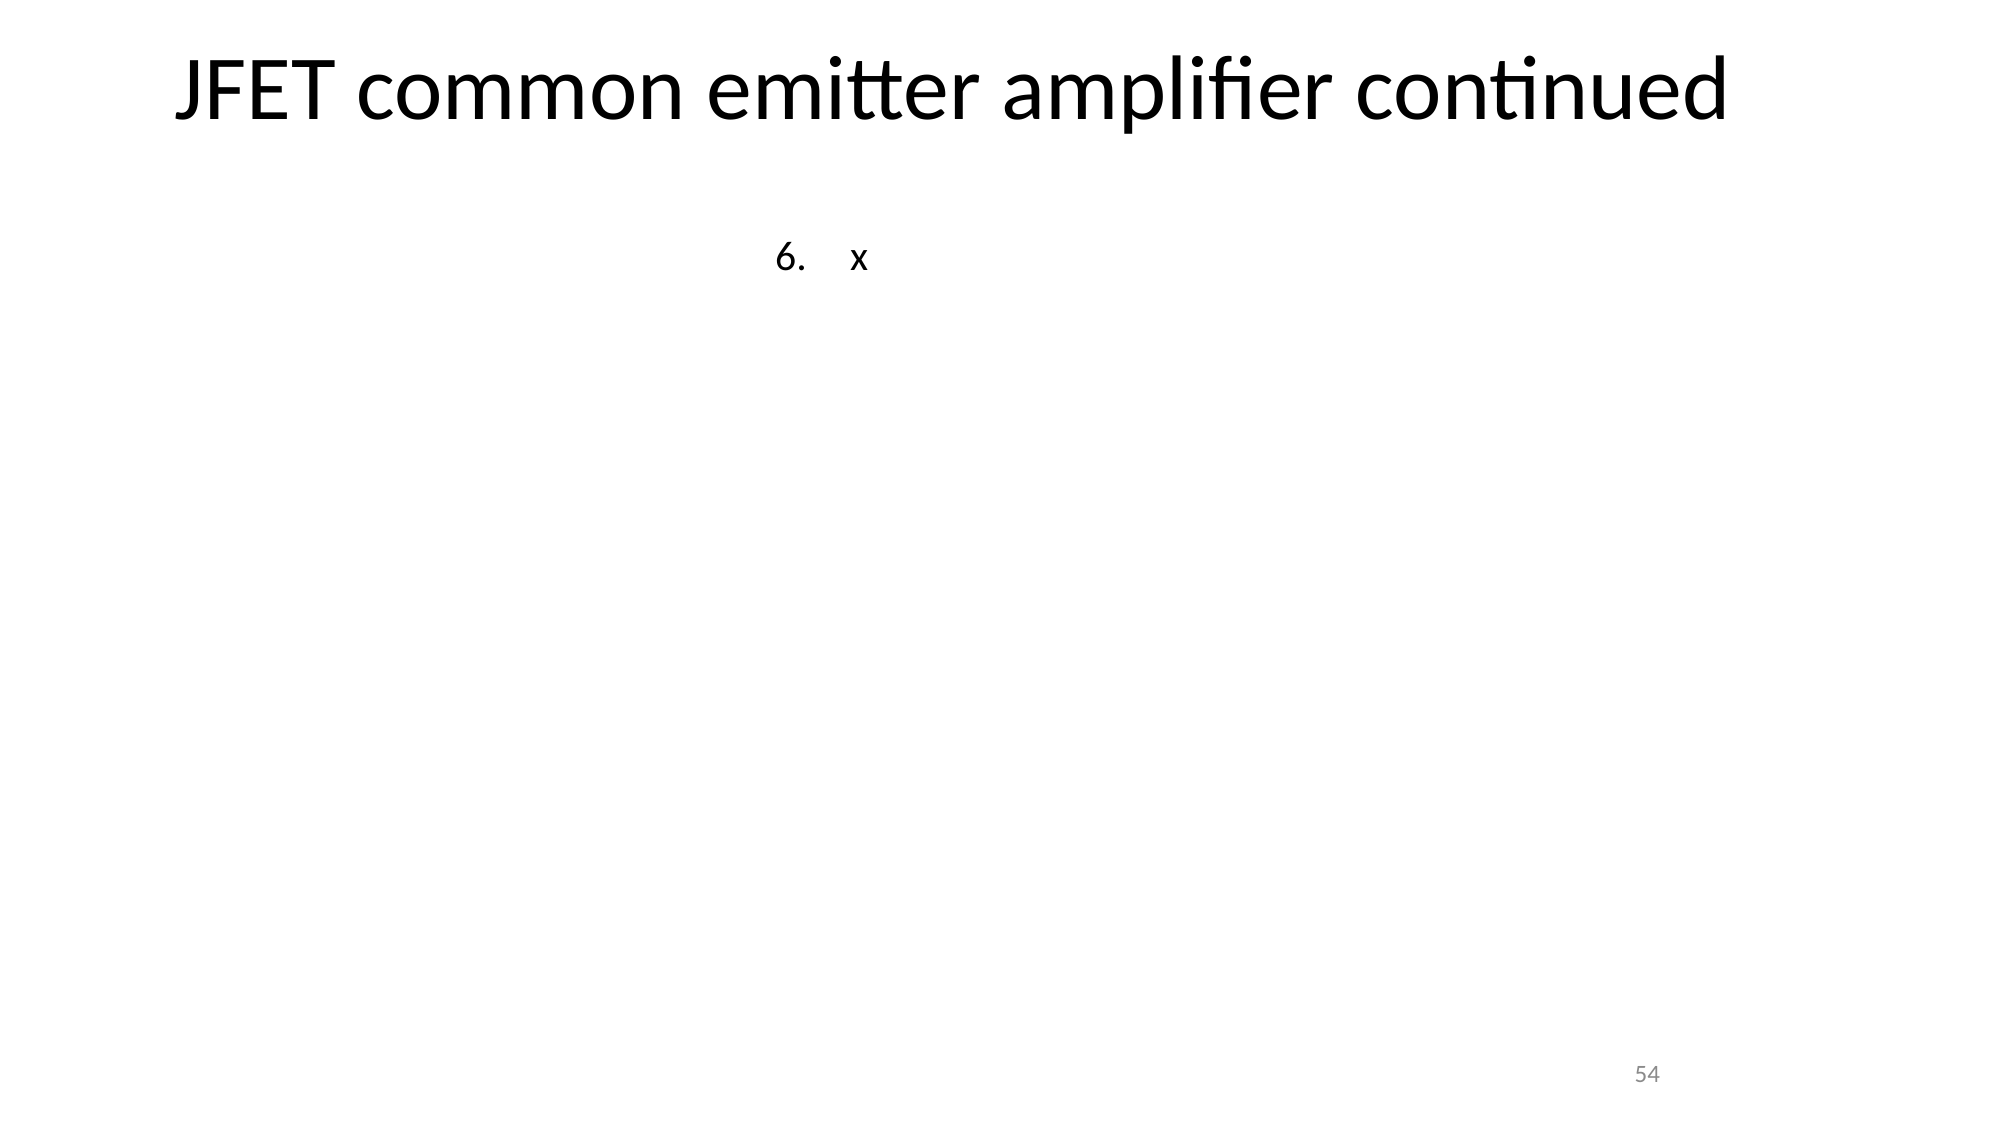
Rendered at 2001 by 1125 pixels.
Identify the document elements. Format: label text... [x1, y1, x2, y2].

slide_number 54 [1325, 1042, 1675, 1103]
list x [760, 226, 1886, 871]
text_box JFET common emitter amplifier continued [12, 18, 1896, 161]
